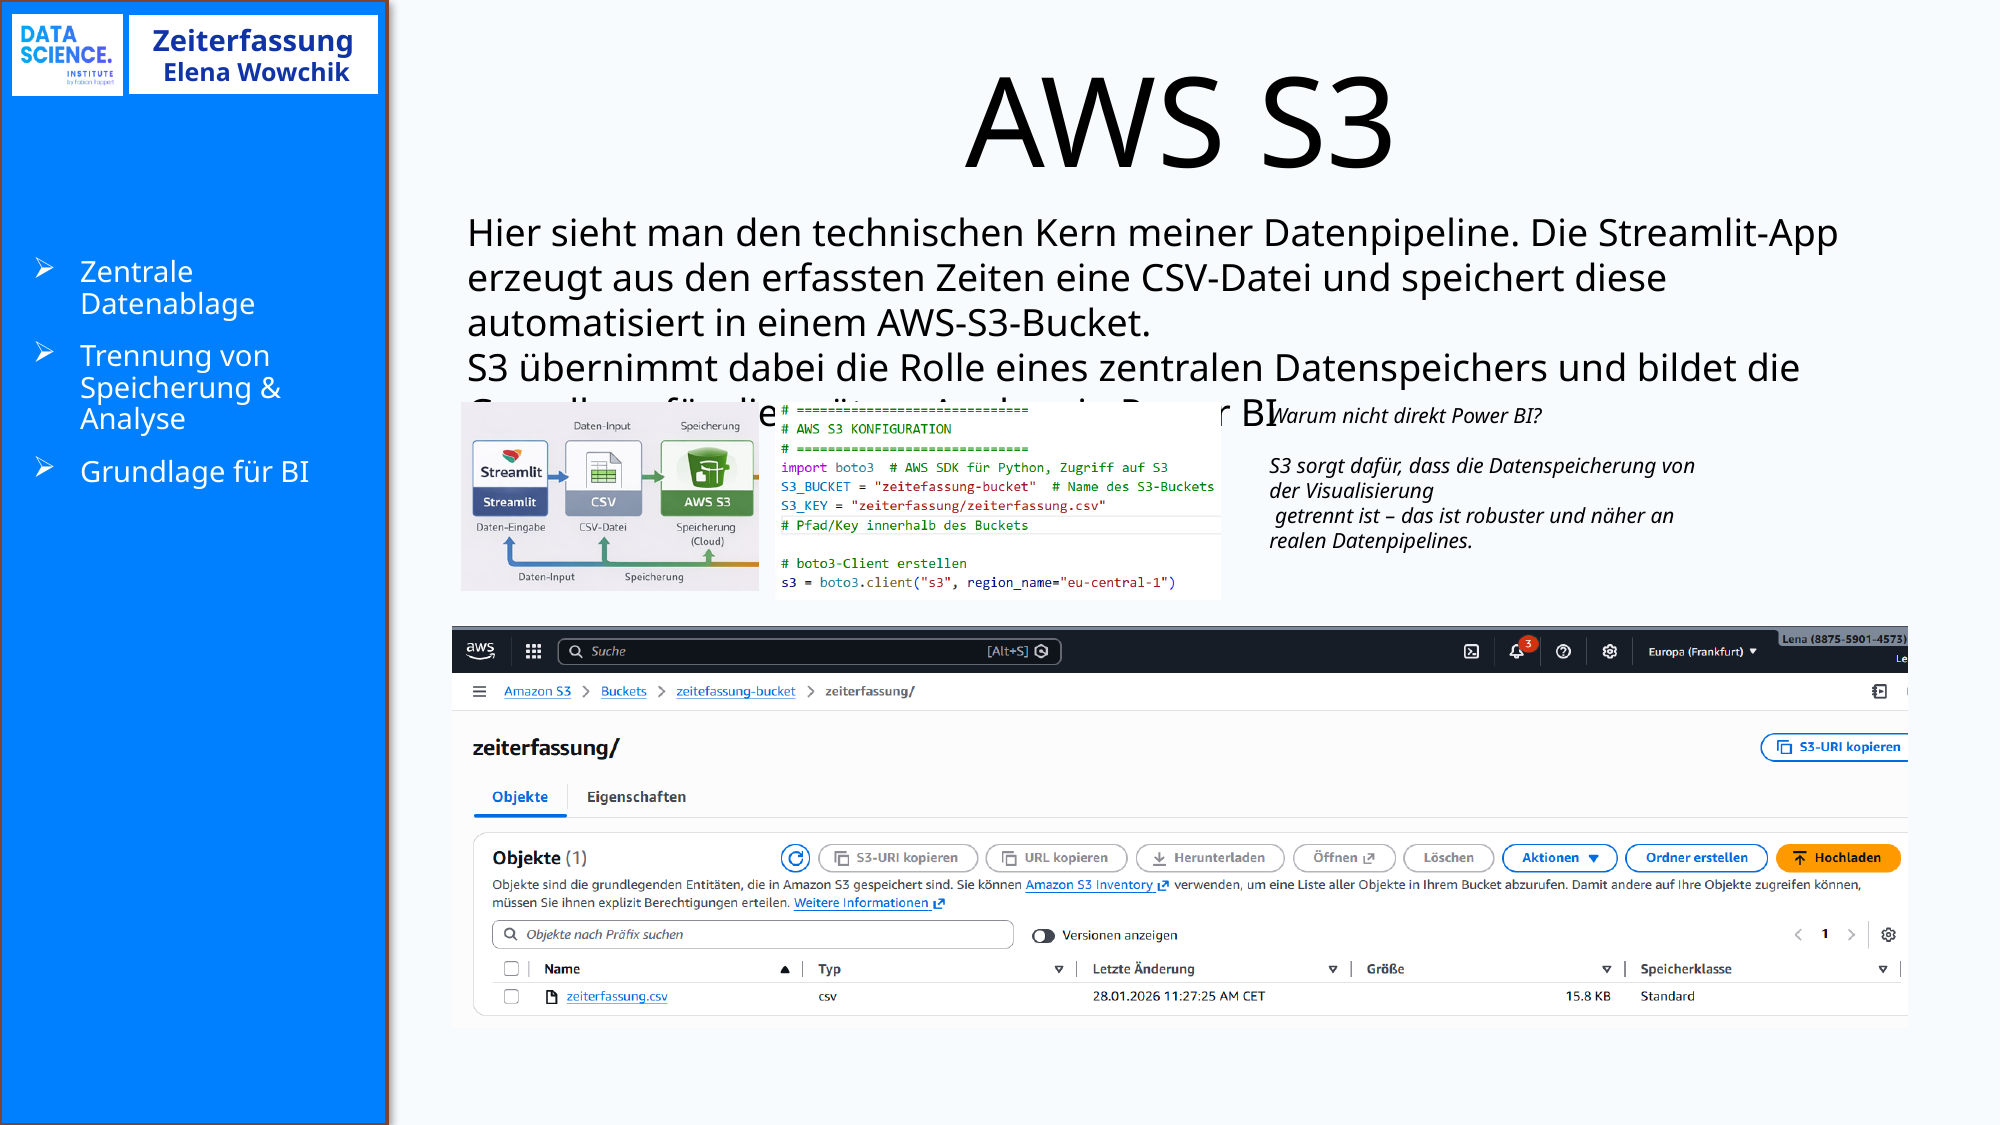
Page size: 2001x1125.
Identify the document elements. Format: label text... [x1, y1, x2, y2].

text_box Warum nicht direkt Power BI? S3 sorgt dafür, dass die Datenspeicherung von der Visualisierung getrennt ist – das ist robuster und näher an realen Datenpipelines. [1254, 395, 1742, 561]
text_box AWS S3 [507, 14, 1858, 201]
text_box Zentrale Datenablage Trennung von Speicherung & Analyse Grundlage für BI [18, 249, 369, 639]
text_box [0, 0, 389, 1125]
picture [12, 13, 124, 96]
text_box Zeiterfassung Elena Wowchik [128, 14, 379, 95]
text_box Hier sieht man den technischen Kern meiner Datenpipeline. Die Streamlit-App erzeugt aus den erfassten Zeiten eine CSV-Datei und speichert diese automatisiert in einem AWS-S3-Bucket. S3 übernimmt dabei die Rolle eines zentralen Datenspeichers und bildet die Grundlage für die spätere Analyse in Power BI [452, 201, 1931, 442]
picture [451, 625, 1908, 1029]
picture [774, 402, 1222, 601]
picture [460, 402, 759, 592]
